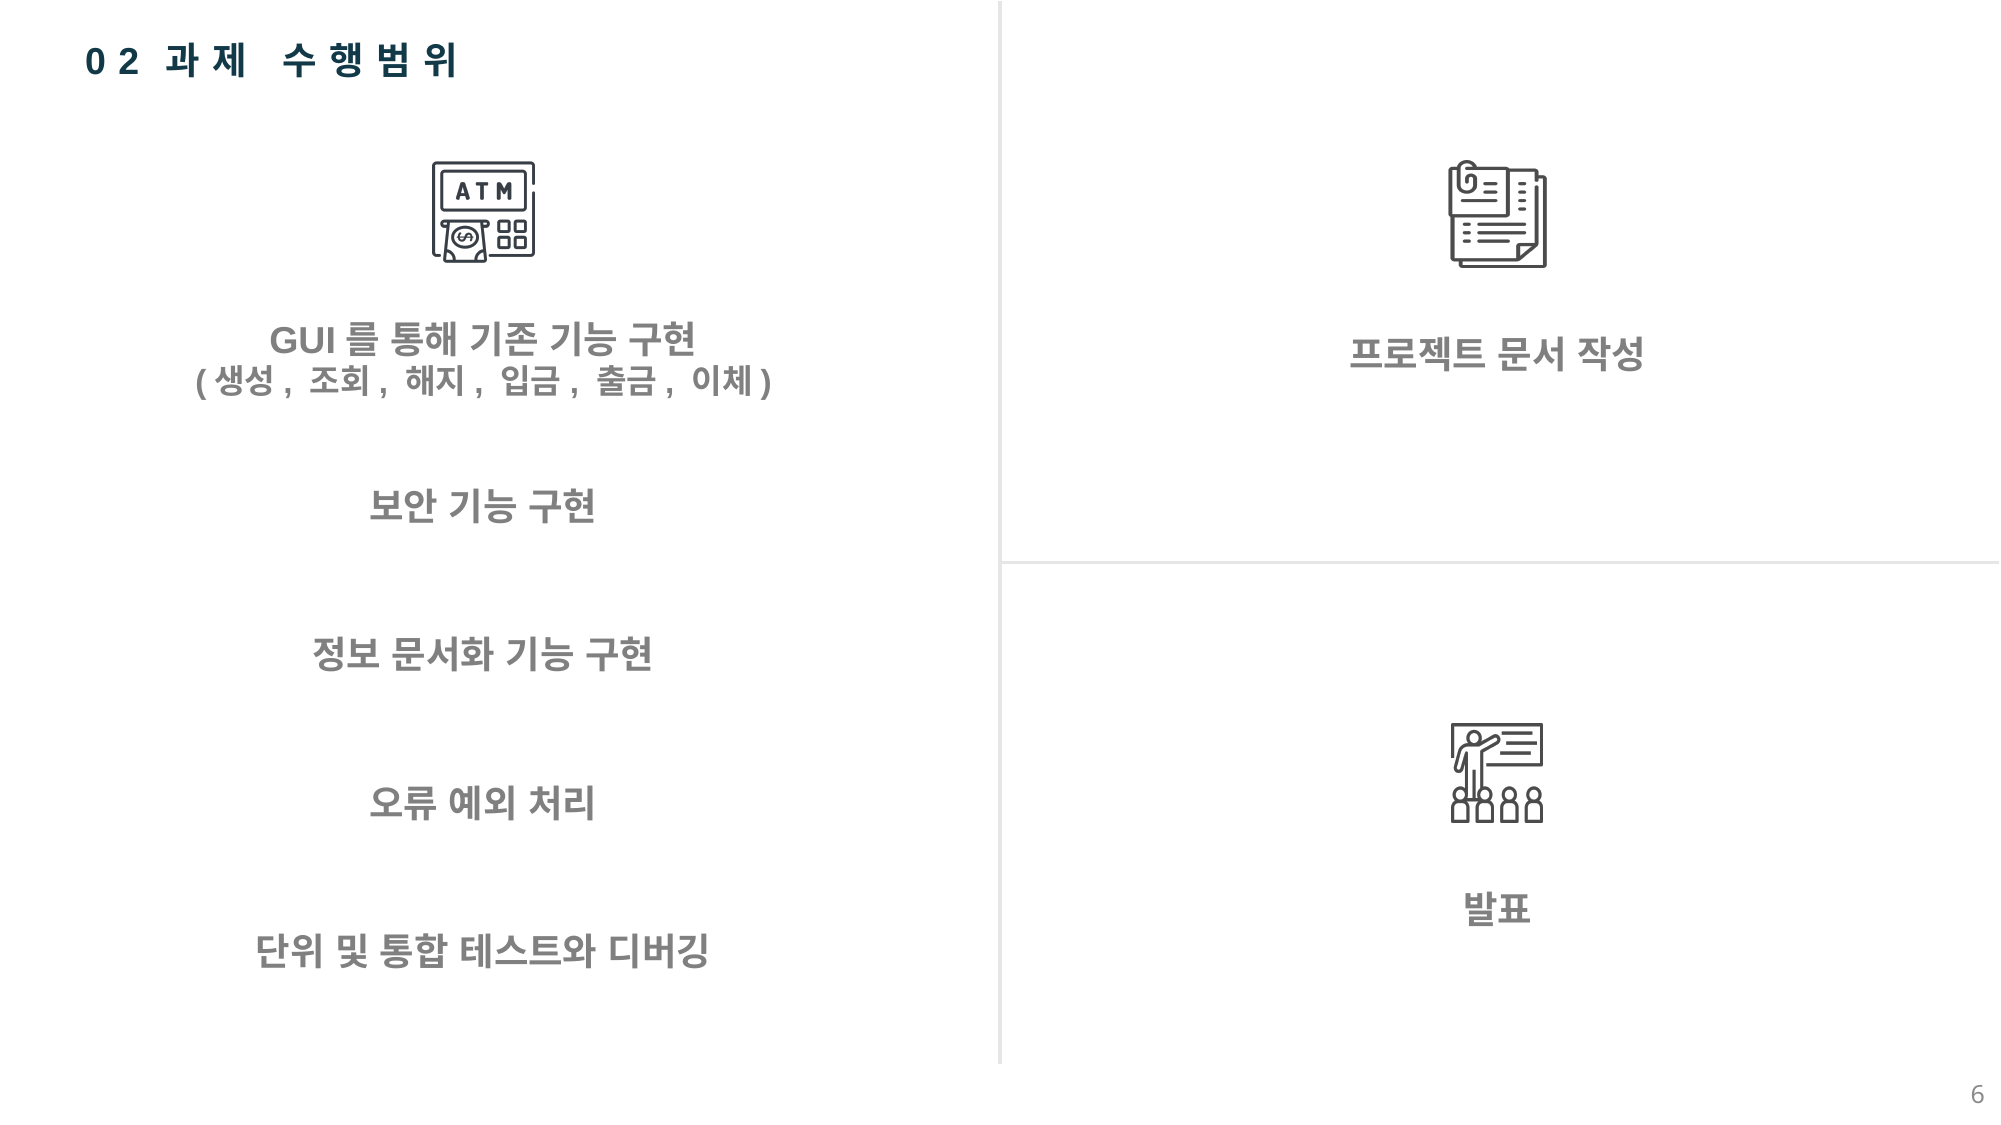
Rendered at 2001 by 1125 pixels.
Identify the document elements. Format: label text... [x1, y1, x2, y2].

picture [431, 160, 535, 264]
text_box 발표 [1500, 833, 1856, 939]
picture [1500, 160, 1563, 268]
text_box 프로젝트 문서 작성 [1500, 278, 1856, 384]
slide_number 6 [1549, 1065, 2000, 1125]
picture [1451, 723, 1543, 823]
text_box GUI를 통해 기존 기능 구현 (생성, 조회, 해지, 입금, 출금, 이체) 보안 기능 구현 정보 문서화 기능 구현 오류 예외 처리 단위 및 통합 테스트와 디버깅 [125, 278, 842, 981]
text_box 발표 [1139, 833, 1499, 939]
picture [1432, 160, 1499, 268]
text_box 프로젝트 문서 작성 [1139, 278, 1499, 384]
text_box 02 과제 수행범위 [70, 29, 540, 89]
